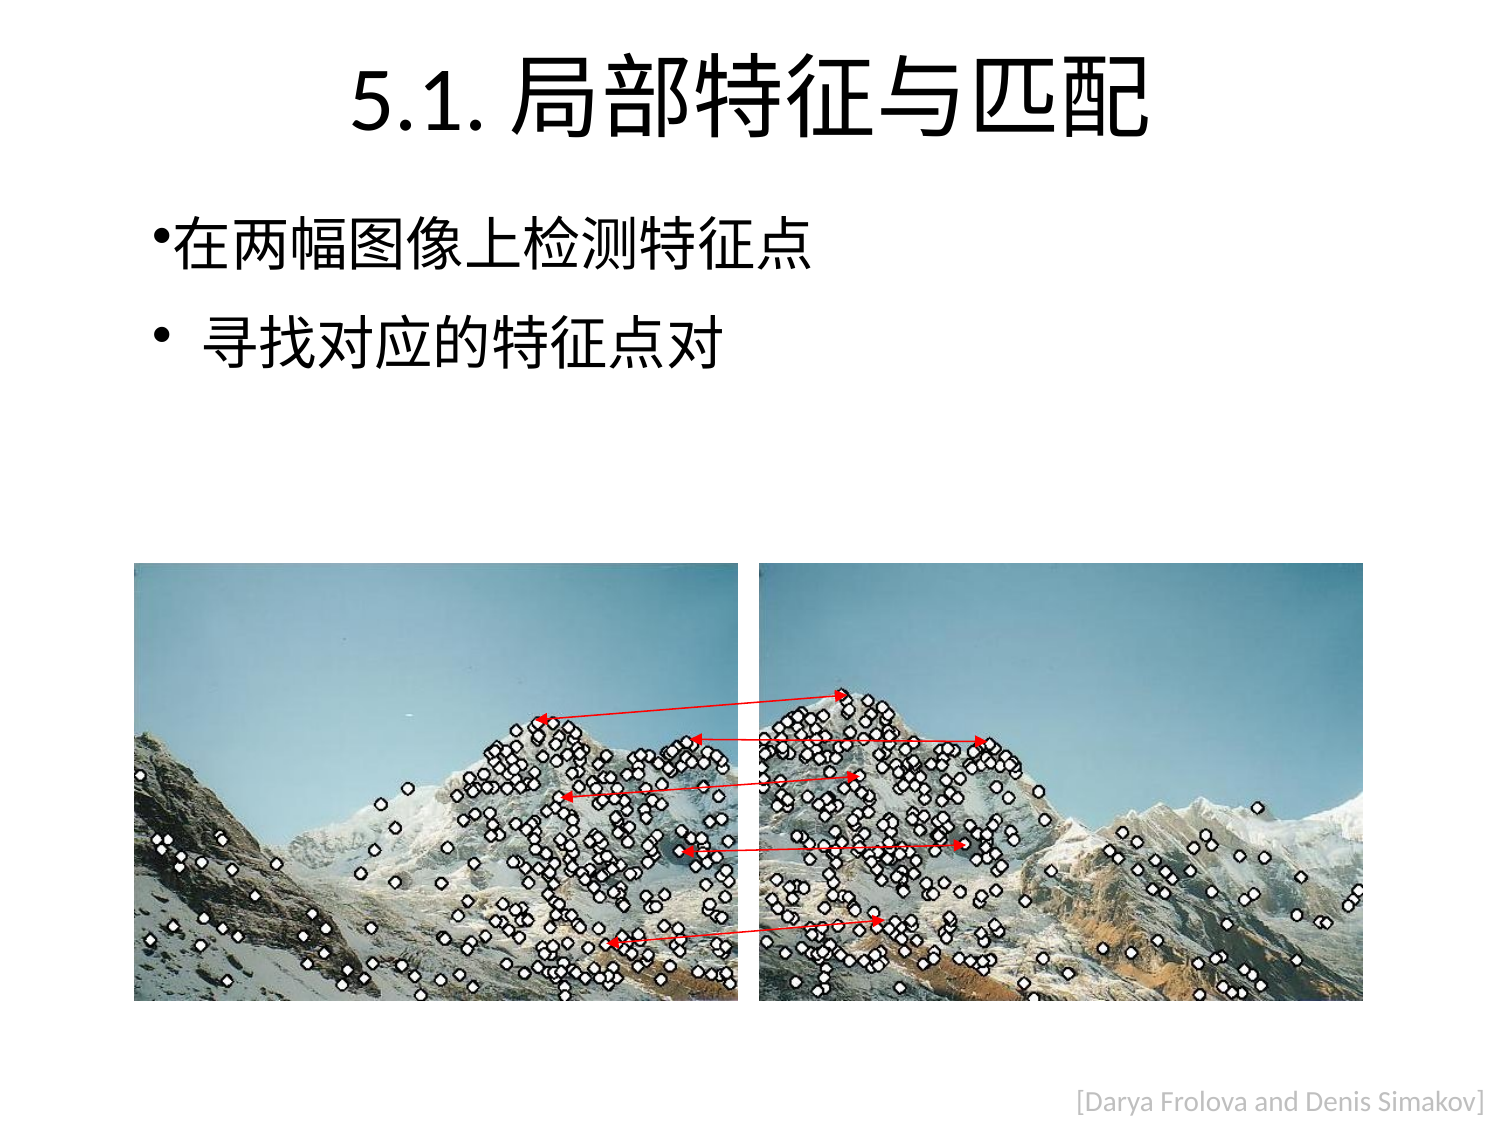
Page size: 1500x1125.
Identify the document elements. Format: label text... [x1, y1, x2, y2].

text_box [134, 563, 1363, 1001]
text_box 在两幅图像上检测特征点 寻找对应的特征点对 [137, 199, 1300, 384]
text_box [Darya Frolova and Denis Simakov] [70, 1074, 1500, 1125]
title 5.1.局部特征与匹配 [112, 0, 1388, 188]
